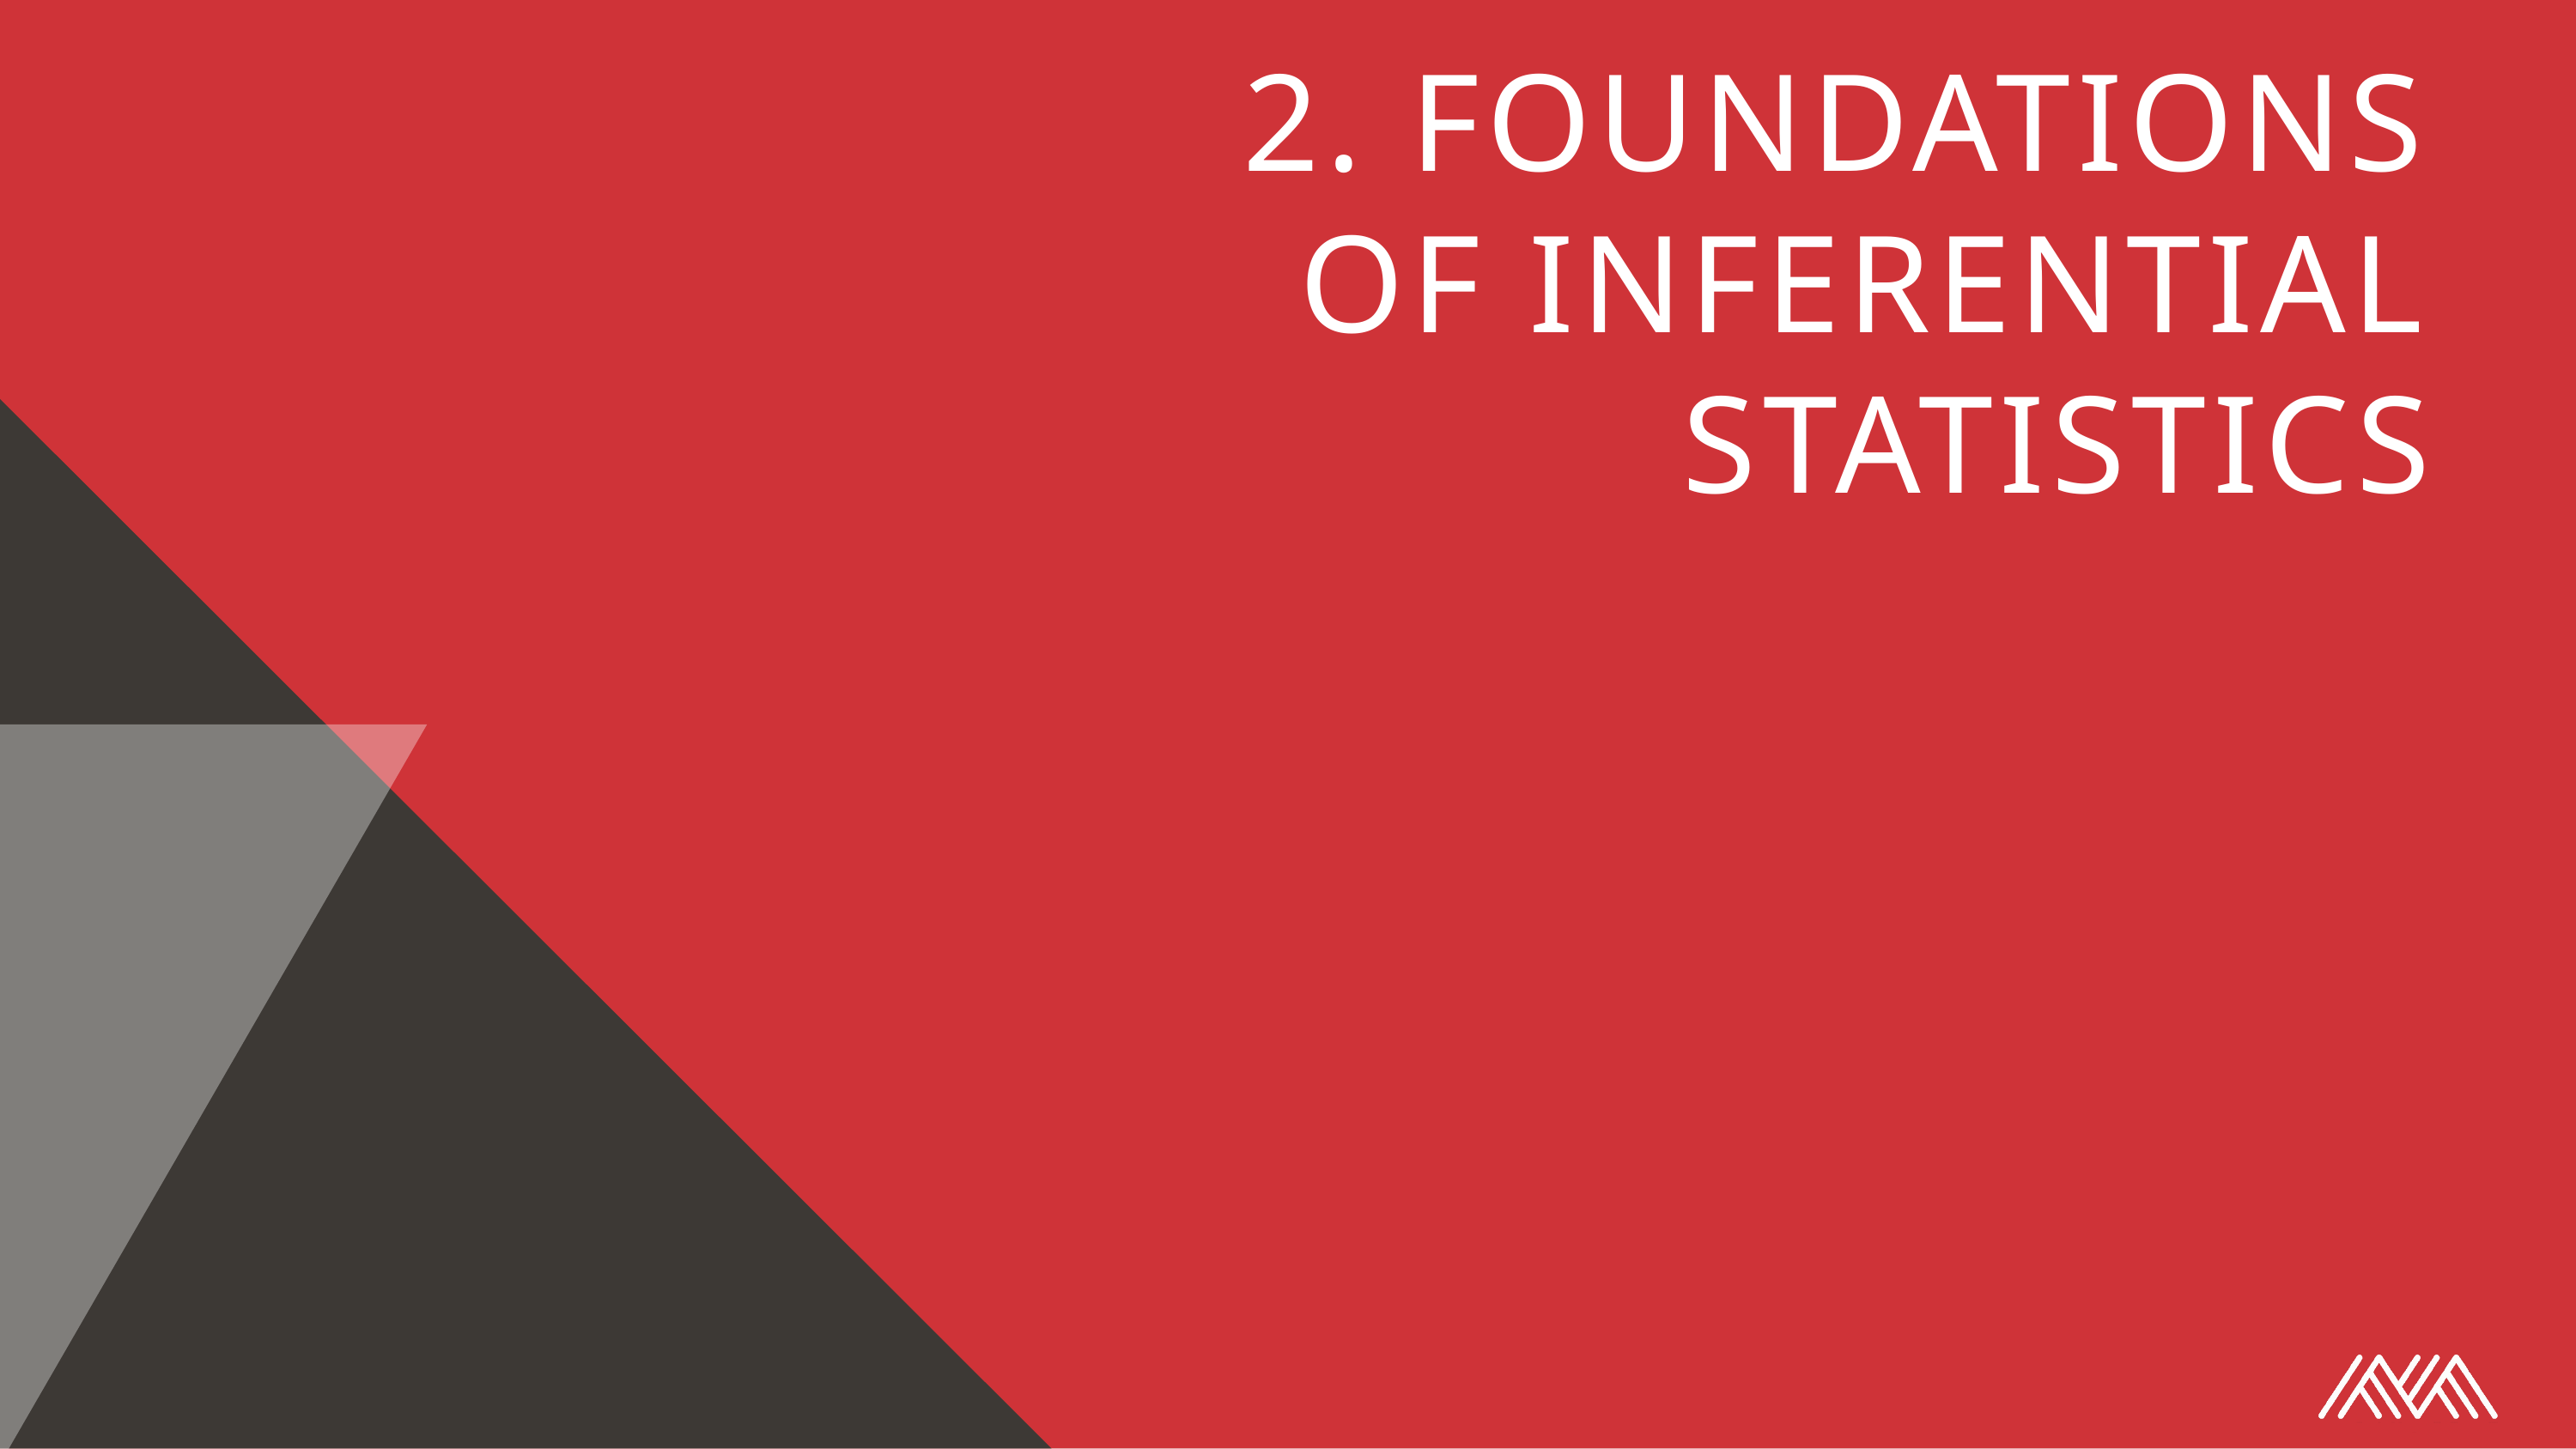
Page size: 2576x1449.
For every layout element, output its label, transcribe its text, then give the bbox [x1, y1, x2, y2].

text_box [0, 0, 2576, 1449]
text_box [0, 385, 1052, 1449]
picture [2267, 1303, 2551, 1449]
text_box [0, 724, 428, 1449]
text_box 2. FOUNDATIONS OF INFERENTIAL STATISTICS [1079, 37, 2432, 520]
